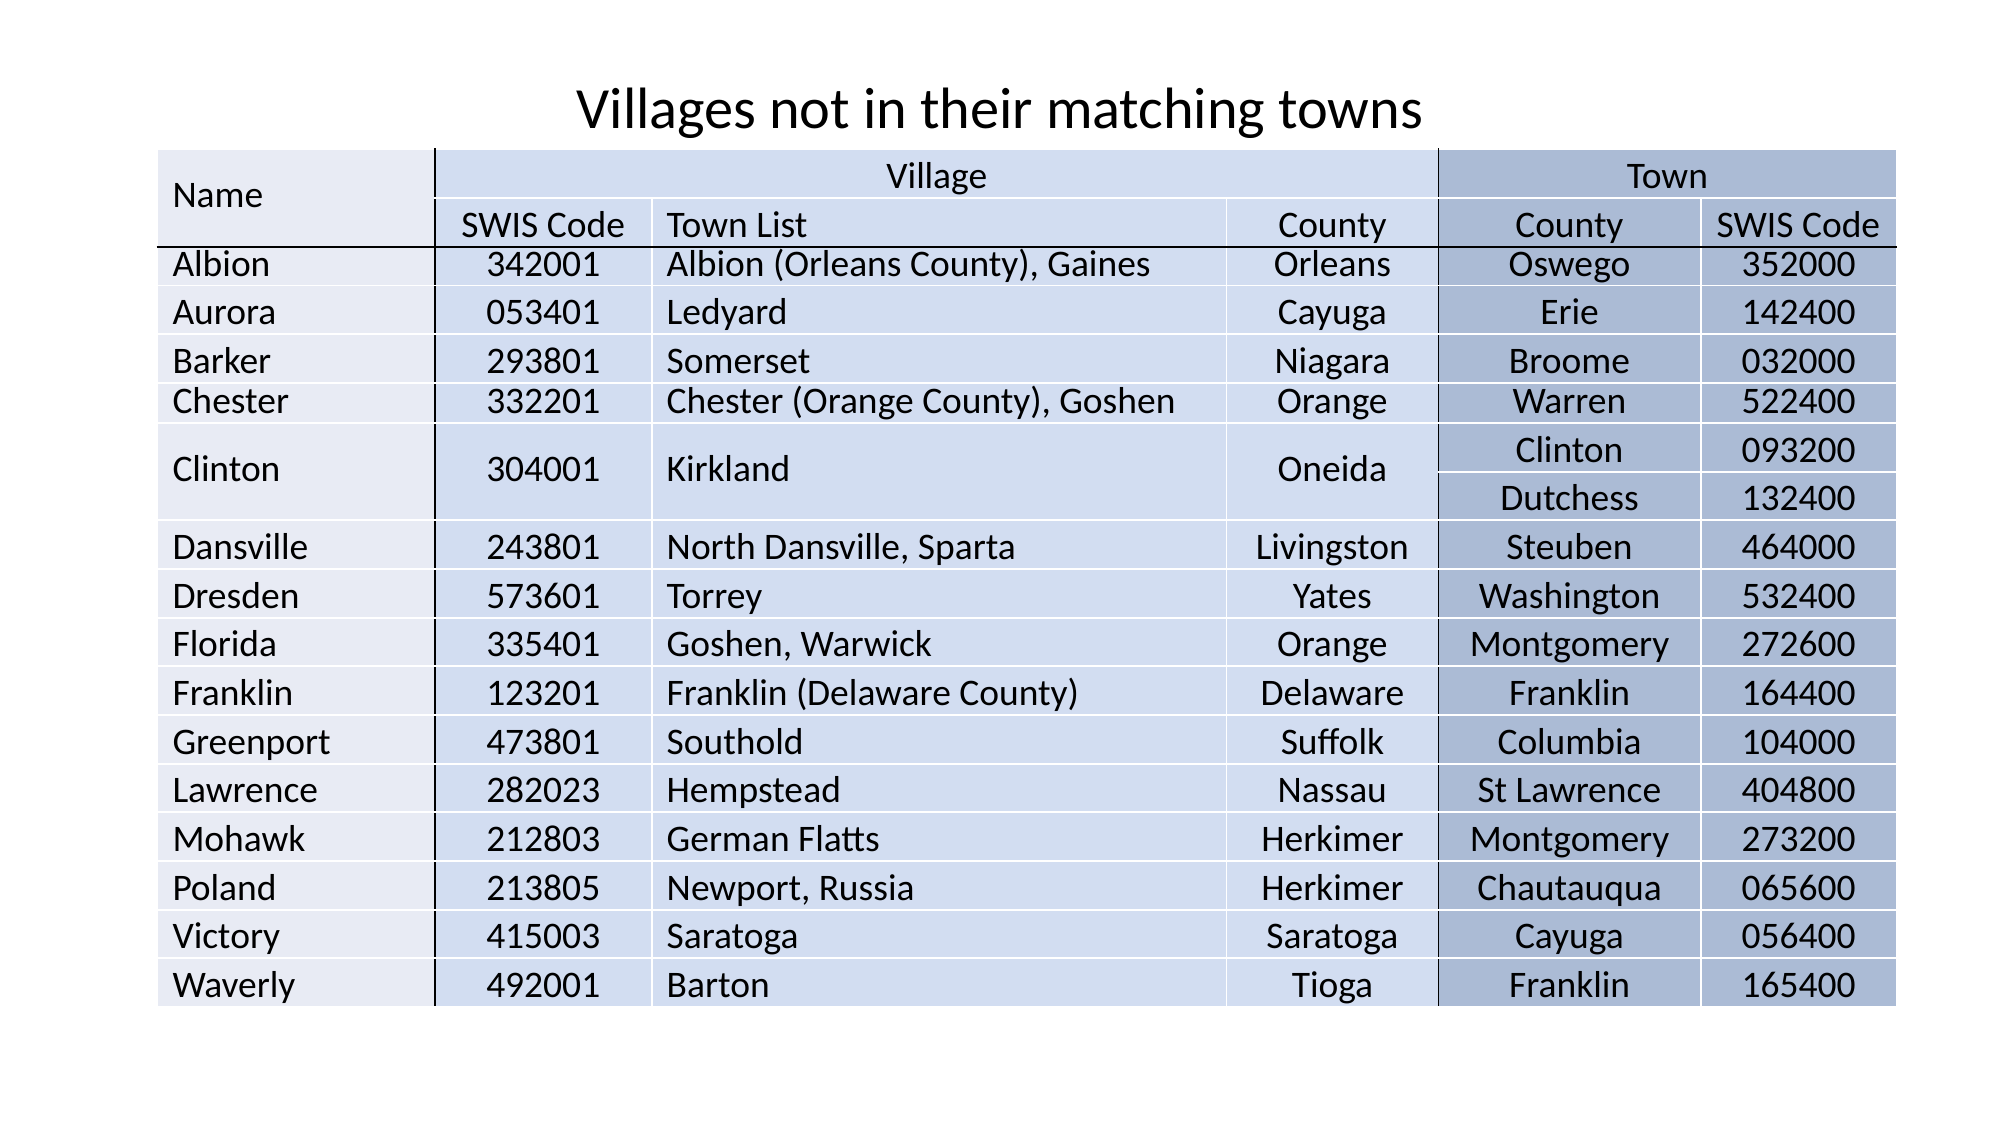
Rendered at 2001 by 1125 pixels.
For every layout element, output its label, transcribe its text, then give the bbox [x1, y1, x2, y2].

table_cell Clinton [1439, 424, 1700, 471]
table_cell Albion (Orleans County), Gaines [653, 248, 1226, 285]
table_cell Ledyard [653, 286, 1226, 333]
table_cell Suffolk [1227, 716, 1438, 763]
table_cell Torrey [653, 570, 1226, 617]
table_cell 352000 [1702, 248, 1896, 285]
table_cell SWIS Code [436, 199, 651, 246]
table_cell German Flatts [653, 813, 1226, 860]
table_cell Niagara [1227, 335, 1438, 382]
table_cell Erie [1439, 286, 1700, 333]
table_cell Barton [653, 959, 1226, 1006]
table_cell Town List [653, 199, 1226, 246]
table_cell Southold [653, 716, 1226, 763]
table_cell Columbia [1439, 716, 1700, 763]
table_cell Oswego [1439, 248, 1700, 285]
table_cell Chautauqua [1439, 862, 1700, 909]
table_cell 032000 [1702, 335, 1896, 382]
table_cell 165400 [1702, 959, 1896, 1006]
table_cell 404800 [1702, 765, 1896, 811]
table_cell 065600 [1702, 862, 1896, 909]
table_cell 342001 [436, 248, 651, 285]
table_cell Warren [1439, 384, 1700, 422]
table_cell Saratoga [653, 911, 1226, 957]
table_cell Montgomery [1439, 813, 1700, 860]
table_cell Clinton [158, 424, 434, 519]
table_cell Franklin [1439, 667, 1700, 714]
table_cell Hempstead [653, 765, 1226, 811]
table_cell 104000 [1702, 716, 1896, 763]
table_cell 415003 [436, 911, 651, 957]
table_cell Greenport [158, 716, 434, 763]
table_cell 473801 [436, 716, 651, 763]
table_cell Dutchess [1439, 473, 1700, 519]
table_cell Franklin [158, 667, 434, 714]
table_cell Oneida [1227, 424, 1438, 519]
table_header Town [1439, 150, 1896, 197]
table_cell Herkimer [1227, 813, 1438, 860]
table_cell Poland [158, 862, 434, 909]
table_cell Kirkland [653, 424, 1226, 519]
table_cell North Dansville, Sparta [653, 521, 1226, 568]
table_cell 243801 [436, 521, 651, 568]
table_cell County [1439, 199, 1700, 246]
table_cell Waverly [158, 959, 434, 1006]
table_cell 142400 [1702, 286, 1896, 333]
table_cell Franklin [1439, 959, 1700, 1006]
table_cell Livingston [1227, 521, 1438, 568]
table_cell 212803 [436, 813, 651, 860]
table_cell Florida [158, 619, 434, 665]
table_cell Yates [1227, 570, 1438, 617]
table_cell 056400 [1702, 911, 1896, 957]
table_cell 293801 [436, 335, 651, 382]
table_cell Cayuga [1439, 911, 1700, 957]
table_cell Barker [158, 335, 434, 382]
table_cell 335401 [436, 619, 651, 665]
table_cell Dansville [158, 521, 434, 568]
table_cell Broome [1439, 335, 1700, 382]
table_cell 464000 [1702, 521, 1896, 568]
table_cell St Lawrence [1439, 765, 1700, 811]
table_cell Somerset [653, 335, 1226, 382]
table_cell 282023 [436, 765, 651, 811]
table_cell Herkimer [1227, 862, 1438, 909]
table_cell Orange [1227, 384, 1438, 422]
table_cell 213805 [436, 862, 651, 909]
table_cell Dresden [158, 570, 434, 617]
table_cell 053401 [436, 286, 651, 333]
table_header Village [436, 150, 1438, 197]
table_cell 273200 [1702, 813, 1896, 860]
table_cell SWIS Code [1702, 199, 1896, 246]
table_cell 522400 [1702, 384, 1896, 422]
table_cell Washington [1439, 570, 1700, 617]
table_cell 332201 [436, 384, 651, 422]
table_cell 164400 [1702, 667, 1896, 714]
table_cell 573601 [436, 570, 651, 617]
text_box Villages not in their matching towns [512, 71, 1487, 148]
table_cell Nassau [1227, 765, 1438, 811]
table_cell 532400 [1702, 570, 1896, 617]
table_cell Lawrence [158, 765, 434, 811]
table_cell Mohawk [158, 813, 434, 860]
table_cell Chester [158, 384, 434, 422]
table_cell Victory [158, 911, 434, 957]
table_cell 272600 [1702, 619, 1896, 665]
table_cell Albion [158, 248, 434, 285]
table_cell Franklin (Delaware County) [653, 667, 1226, 714]
table_cell Delaware [1227, 667, 1438, 714]
table_cell Chester (Orange County), Goshen [653, 384, 1226, 422]
table_cell County [1227, 199, 1438, 246]
table_cell Saratoga [1227, 911, 1438, 957]
table_cell Montgomery [1439, 619, 1700, 665]
table_cell 093200 [1702, 424, 1896, 471]
table_cell 123201 [436, 667, 651, 714]
table_cell Tioga [1227, 959, 1438, 1006]
table_cell Orange [1227, 619, 1438, 665]
table_cell Newport, Russia [653, 862, 1226, 909]
table_cell Orleans [1227, 248, 1438, 285]
table_cell Aurora [158, 286, 434, 333]
table_cell 132400 [1702, 473, 1896, 519]
table_cell 492001 [436, 959, 651, 1006]
table_header Name [158, 150, 434, 246]
table_cell Cayuga [1227, 286, 1438, 333]
table_cell Steuben [1439, 521, 1700, 568]
table_cell 304001 [436, 424, 651, 519]
table_cell Goshen, Warwick [653, 619, 1226, 665]
